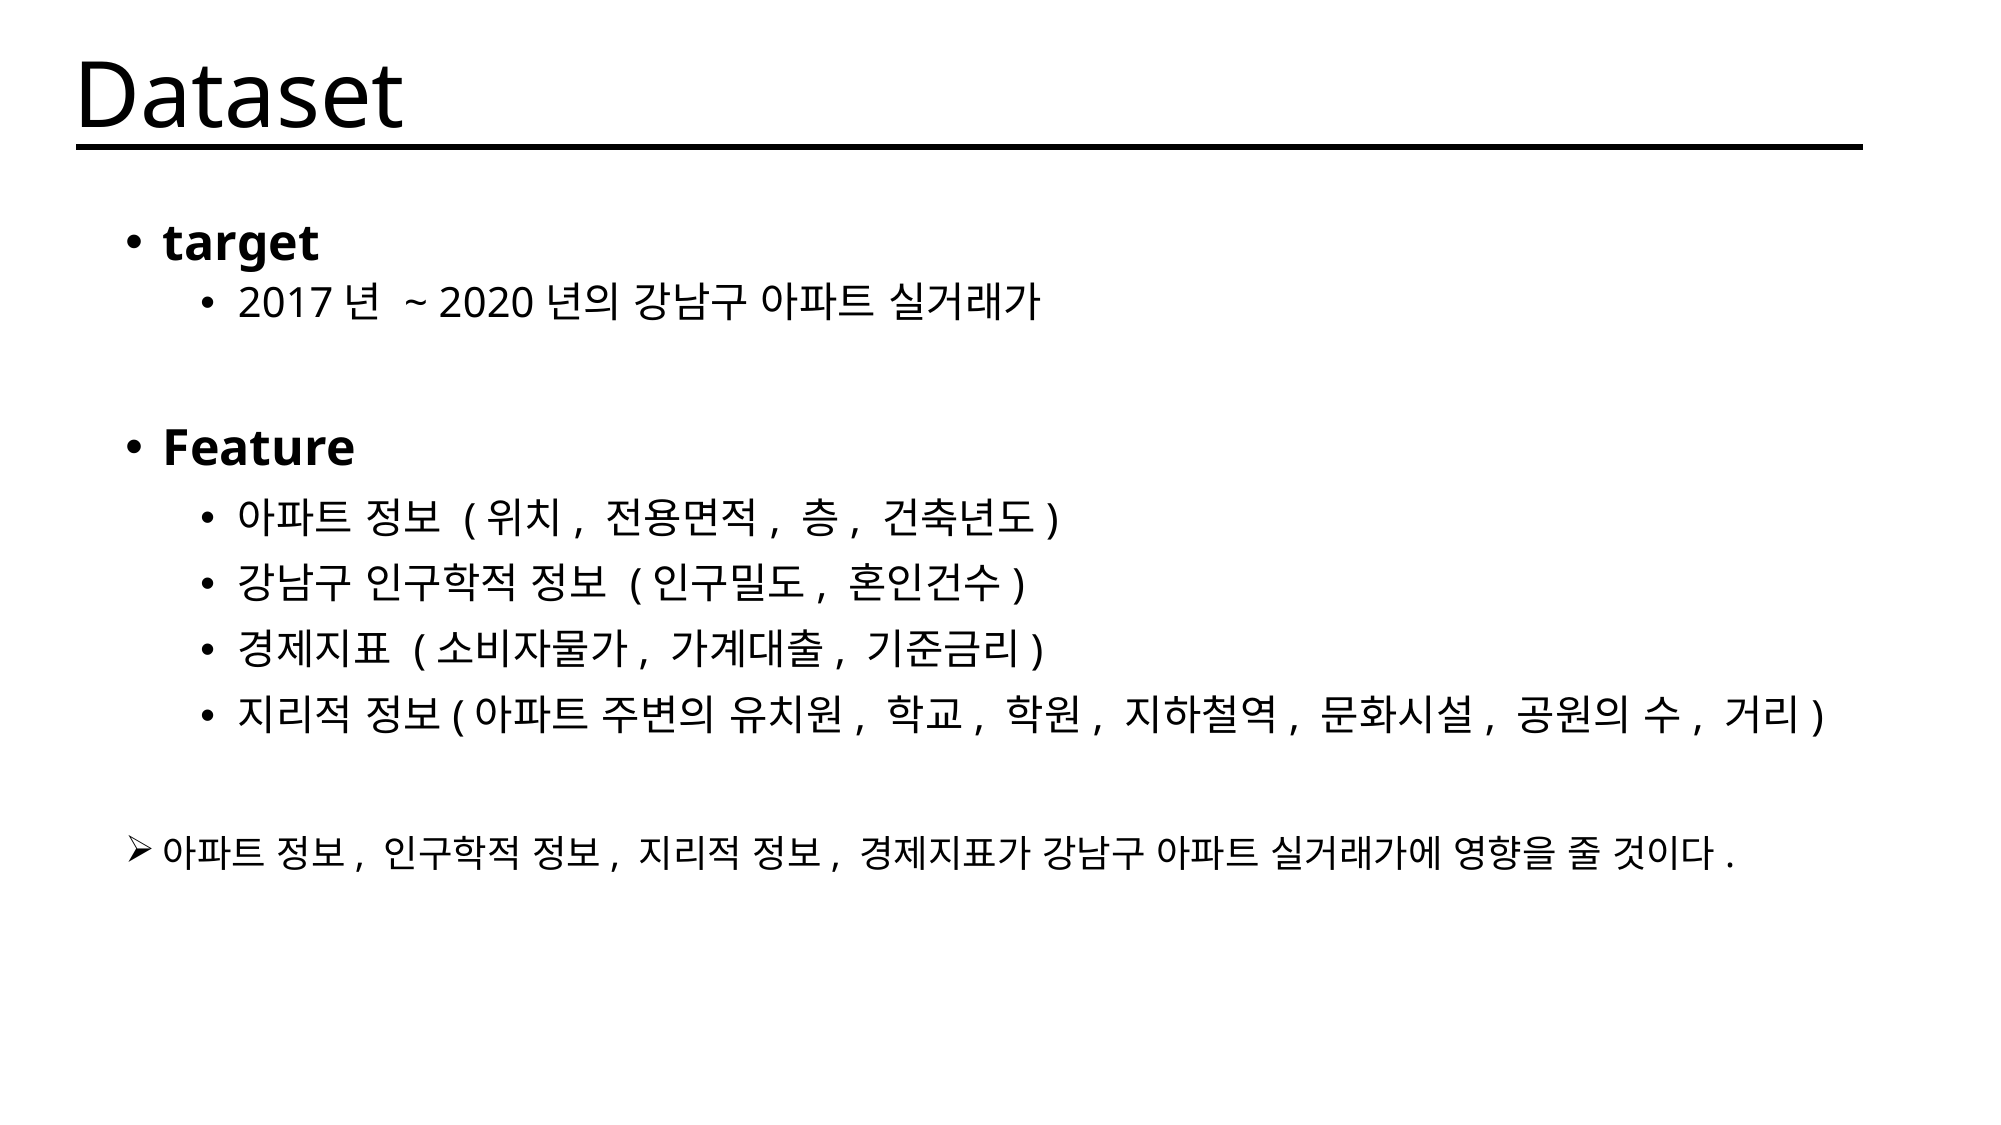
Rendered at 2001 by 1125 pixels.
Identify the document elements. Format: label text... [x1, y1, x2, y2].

list target 2017년 ~ 2020년의 강남구 아파트 실거래가 Feature 아파트 정보 (위치, 전용면적, 층, 건축년도) 강남구 인구학적 정보 (인구밀도, 혼인건수) 경제지표 (소비자물가, 가계대출, 기준금리) 지리적 정보(아파트 주변의 유치원, 학교, 학원, 지하철역, 문화시설, 공원의 수, 거리) 아파트 정보, 인구학적 정보, 지리적 정보, 경제지표가 강남구 아파트 실거래가에 영향을 줄 것이다. [110, 209, 1898, 1050]
text_box Dataset [58, 24, 1784, 172]
